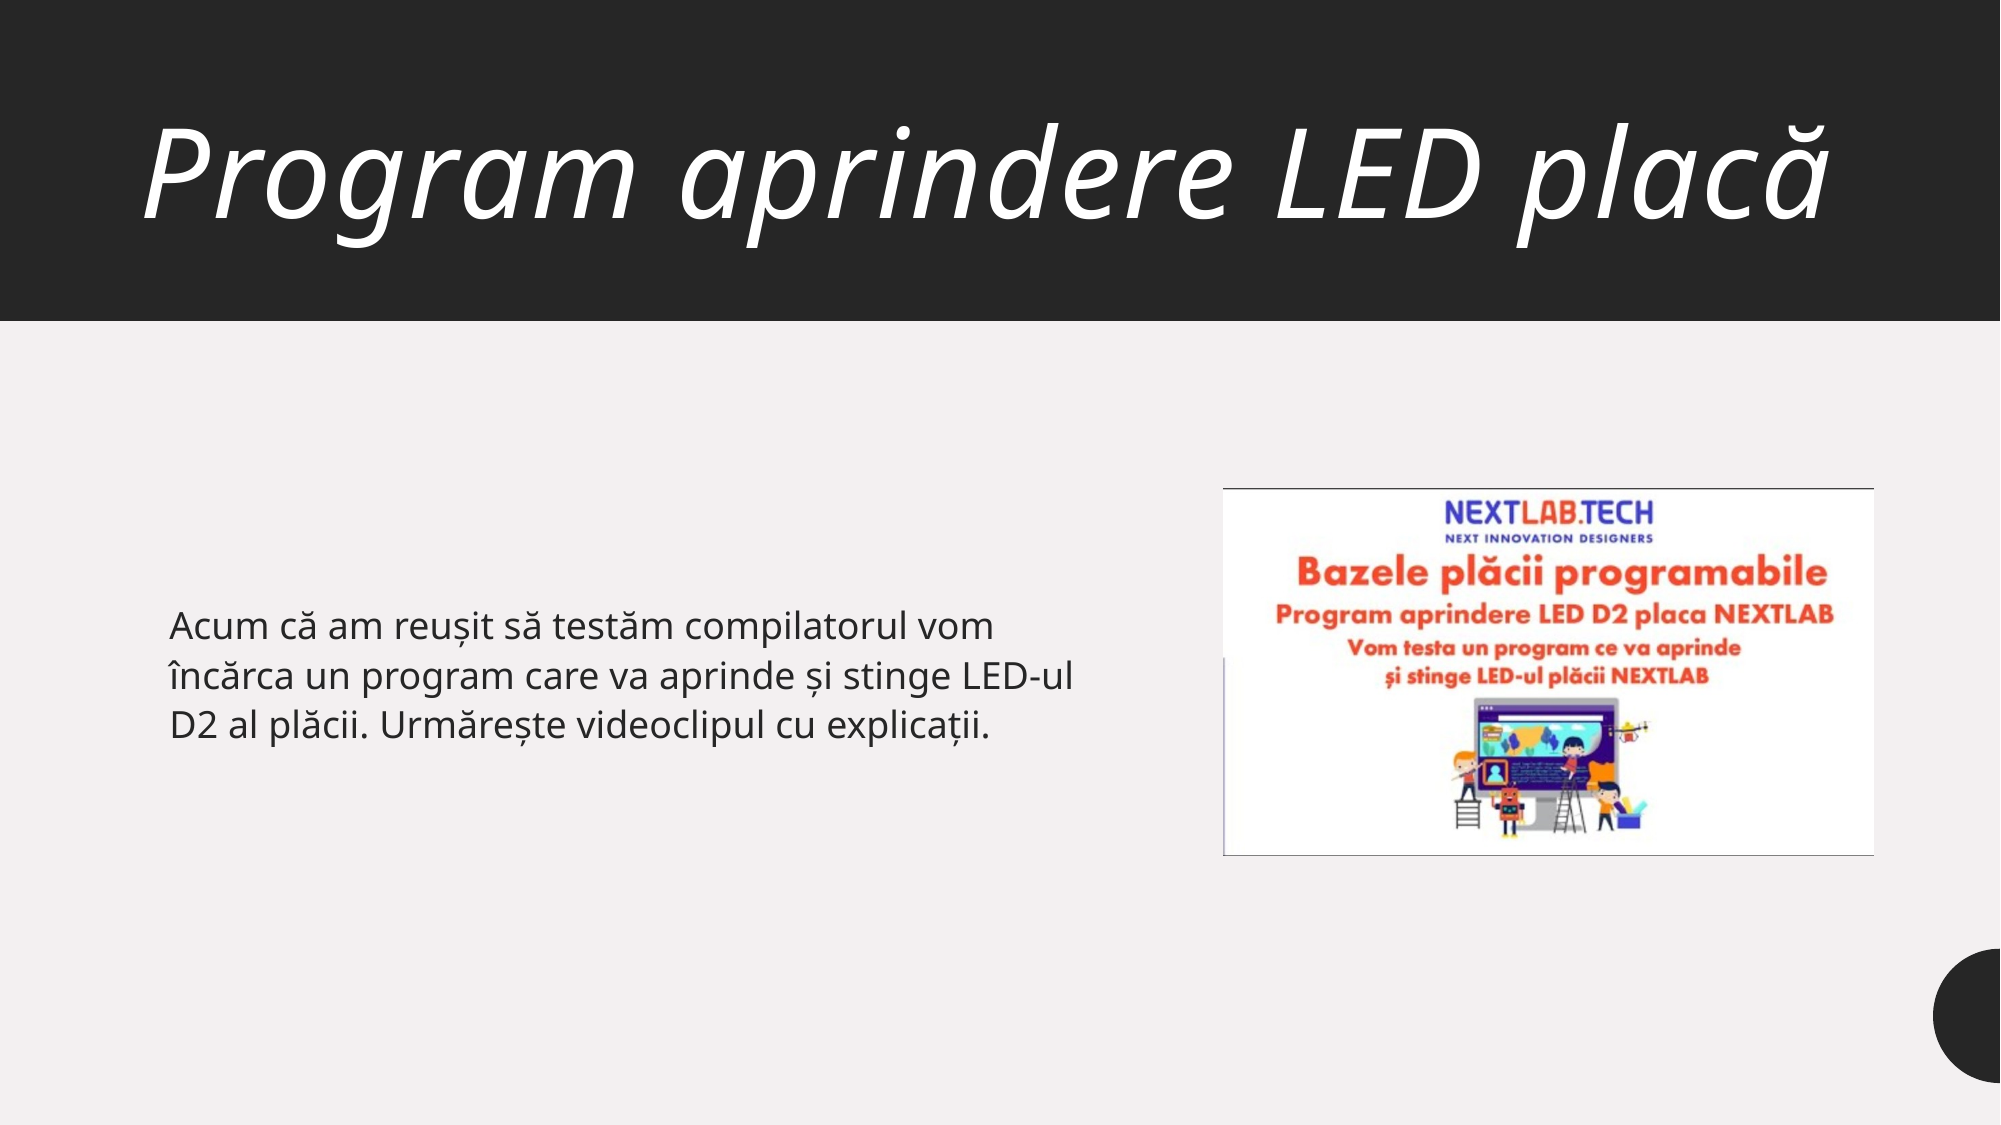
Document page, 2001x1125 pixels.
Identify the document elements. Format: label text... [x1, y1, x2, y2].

text_box Acum că am reușit să testăm compilatorul vom încărca un program care va aprinde și stinge LED-ul D2 al plăcii. Urmărește videoclipul cu explicații. [124, 395, 1116, 949]
text_box [0, 0, 2000, 322]
text_box [0, 322, 2000, 1125]
text_box [1933, 948, 2000, 1084]
text_box Program aprindere LED placă [124, 68, 1875, 287]
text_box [1222, 488, 1875, 857]
